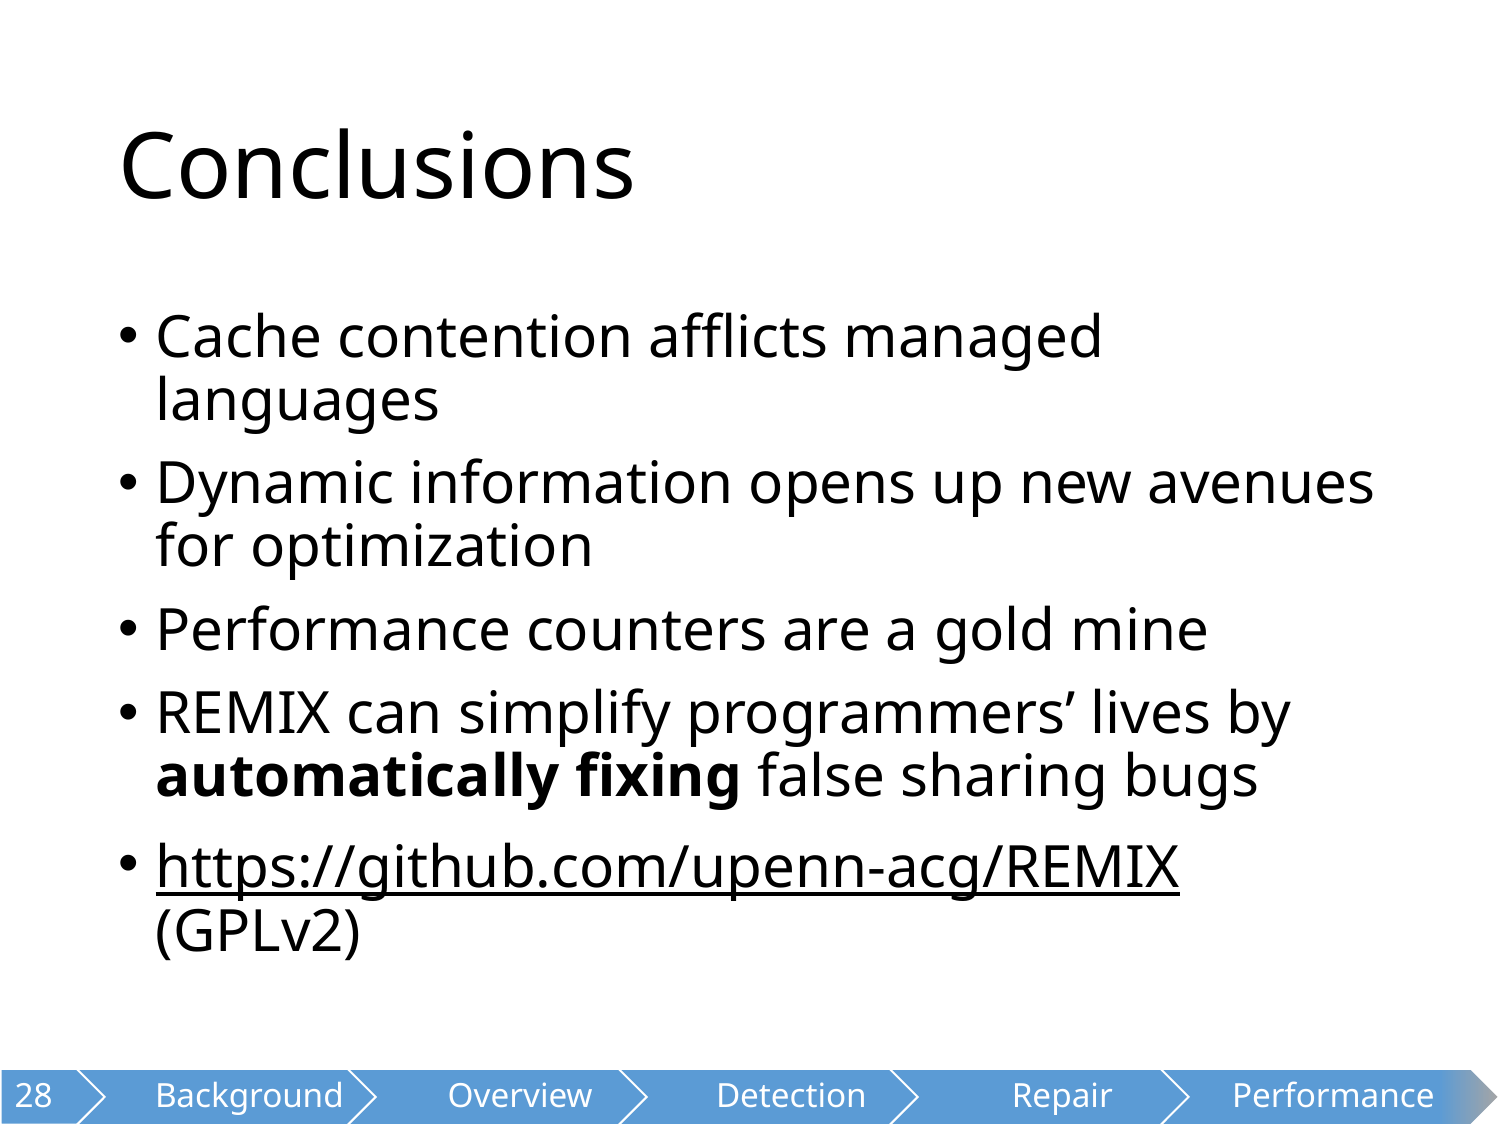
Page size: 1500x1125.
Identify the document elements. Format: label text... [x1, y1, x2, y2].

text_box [0, 1068, 1500, 1125]
title Conclusions [103, 59, 1397, 278]
list Cache contention afflicts managed languages Dynamic information opens up new avenues for optimization Performance counters are a gold mine REMIX can simplify programmers’ lives by automatically fixing false sharing bugs https://github.com/upenn-acg/REMIX (GPLv2) [103, 299, 1397, 1014]
